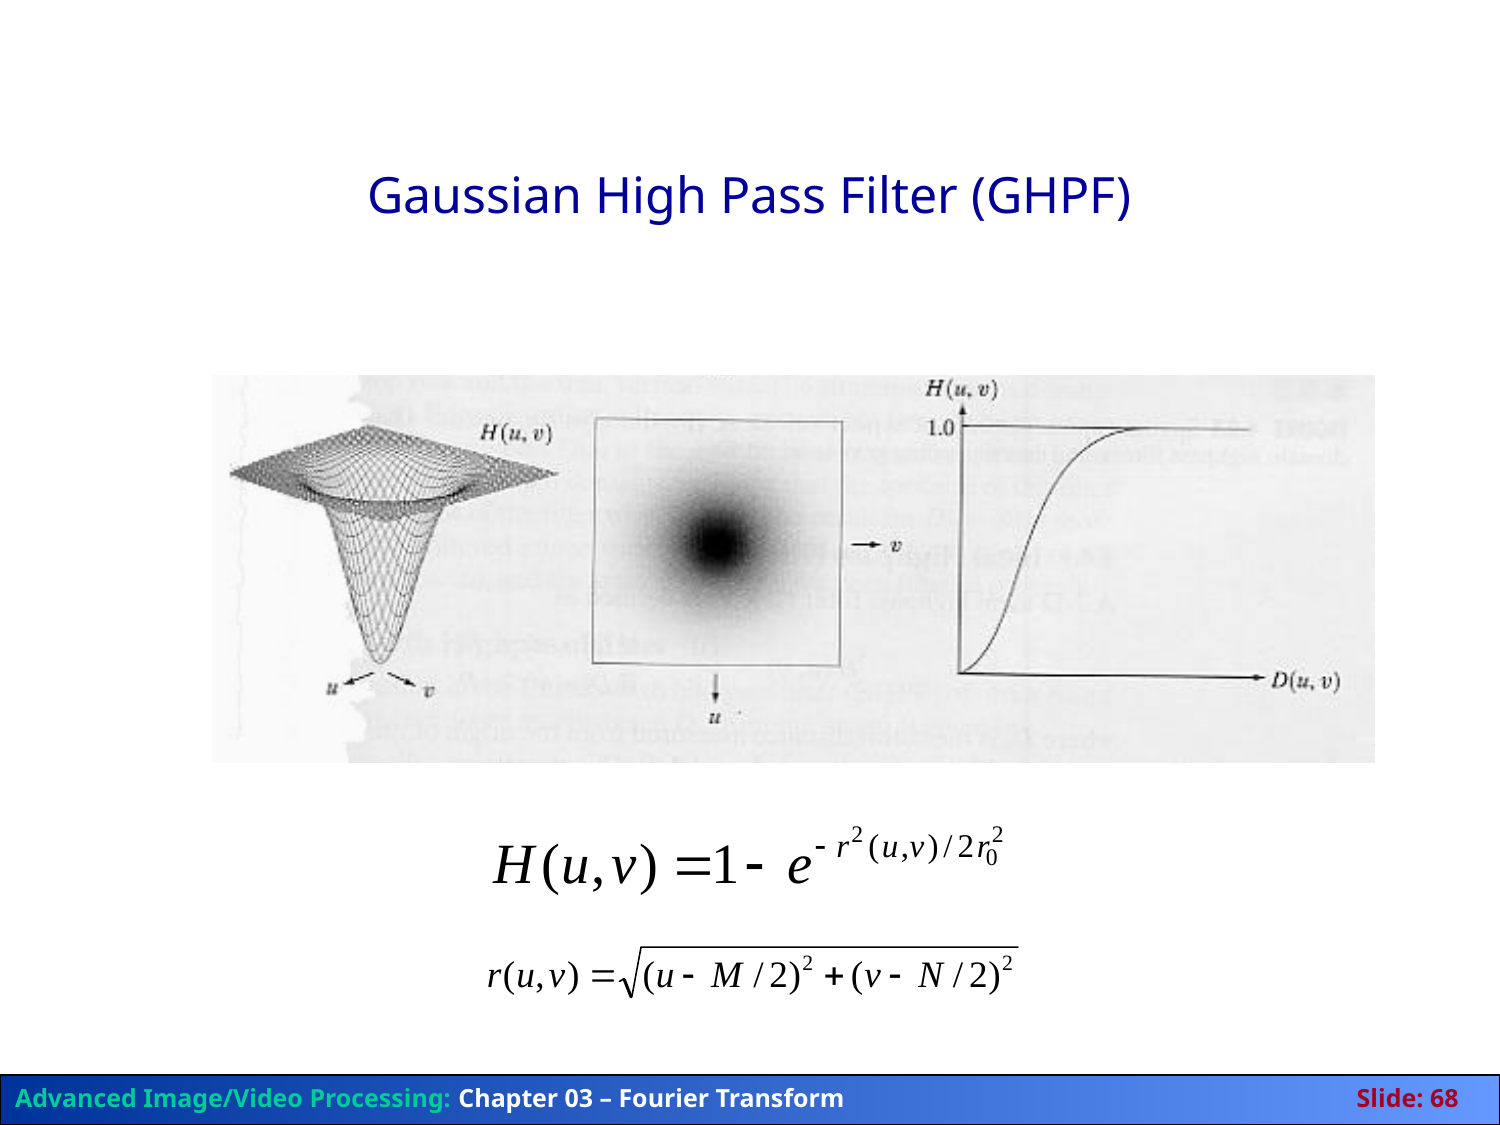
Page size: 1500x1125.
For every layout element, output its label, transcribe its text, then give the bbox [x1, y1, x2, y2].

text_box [481, 937, 1025, 1006]
footer Advanced Image/Video Processing: Chapter 03 – Fourier Transform Slide: 68 [0, 1074, 1500, 1125]
title Gaussian High Pass Filter (GHPF) [112, 99, 1388, 288]
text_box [483, 812, 1017, 908]
picture [212, 374, 1375, 763]
